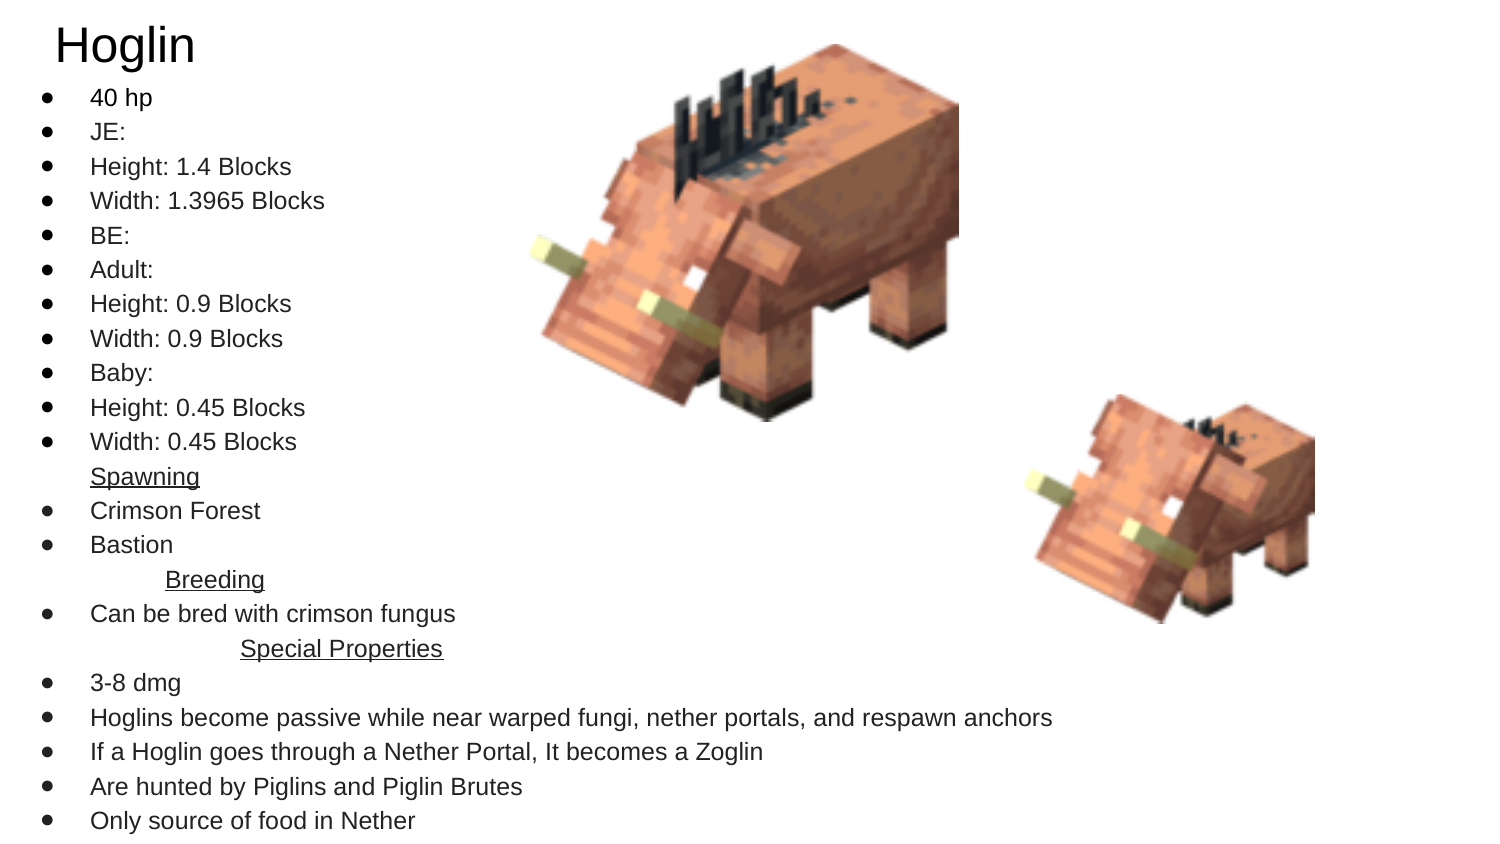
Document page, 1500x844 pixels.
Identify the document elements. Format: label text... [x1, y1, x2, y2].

picture [1024, 394, 1315, 624]
title Hoglin [39, 11, 501, 61]
picture [529, 43, 960, 423]
list 40 hp JE: Height: 1.4 Blocks Width: 1.3965 Blocks BE: Adult: Height: 0.9 Blocks Width: 0.9 Blocks Baby: Height: 0.45 Blocks Width: 0.45 Blocks Spawning Crimson Forest Bastion Breeding Can be bred with crimson fungus Special Properties 3-8 dmg Hoglins become passive while near warped fungi, nether portals, and respawn anchors If a Hoglin goes through a Nether Portal, It becomes a Zoglin Are hunted by Piglins and Piglin Brutes Only source of food in Nether [0, 61, 1428, 844]
